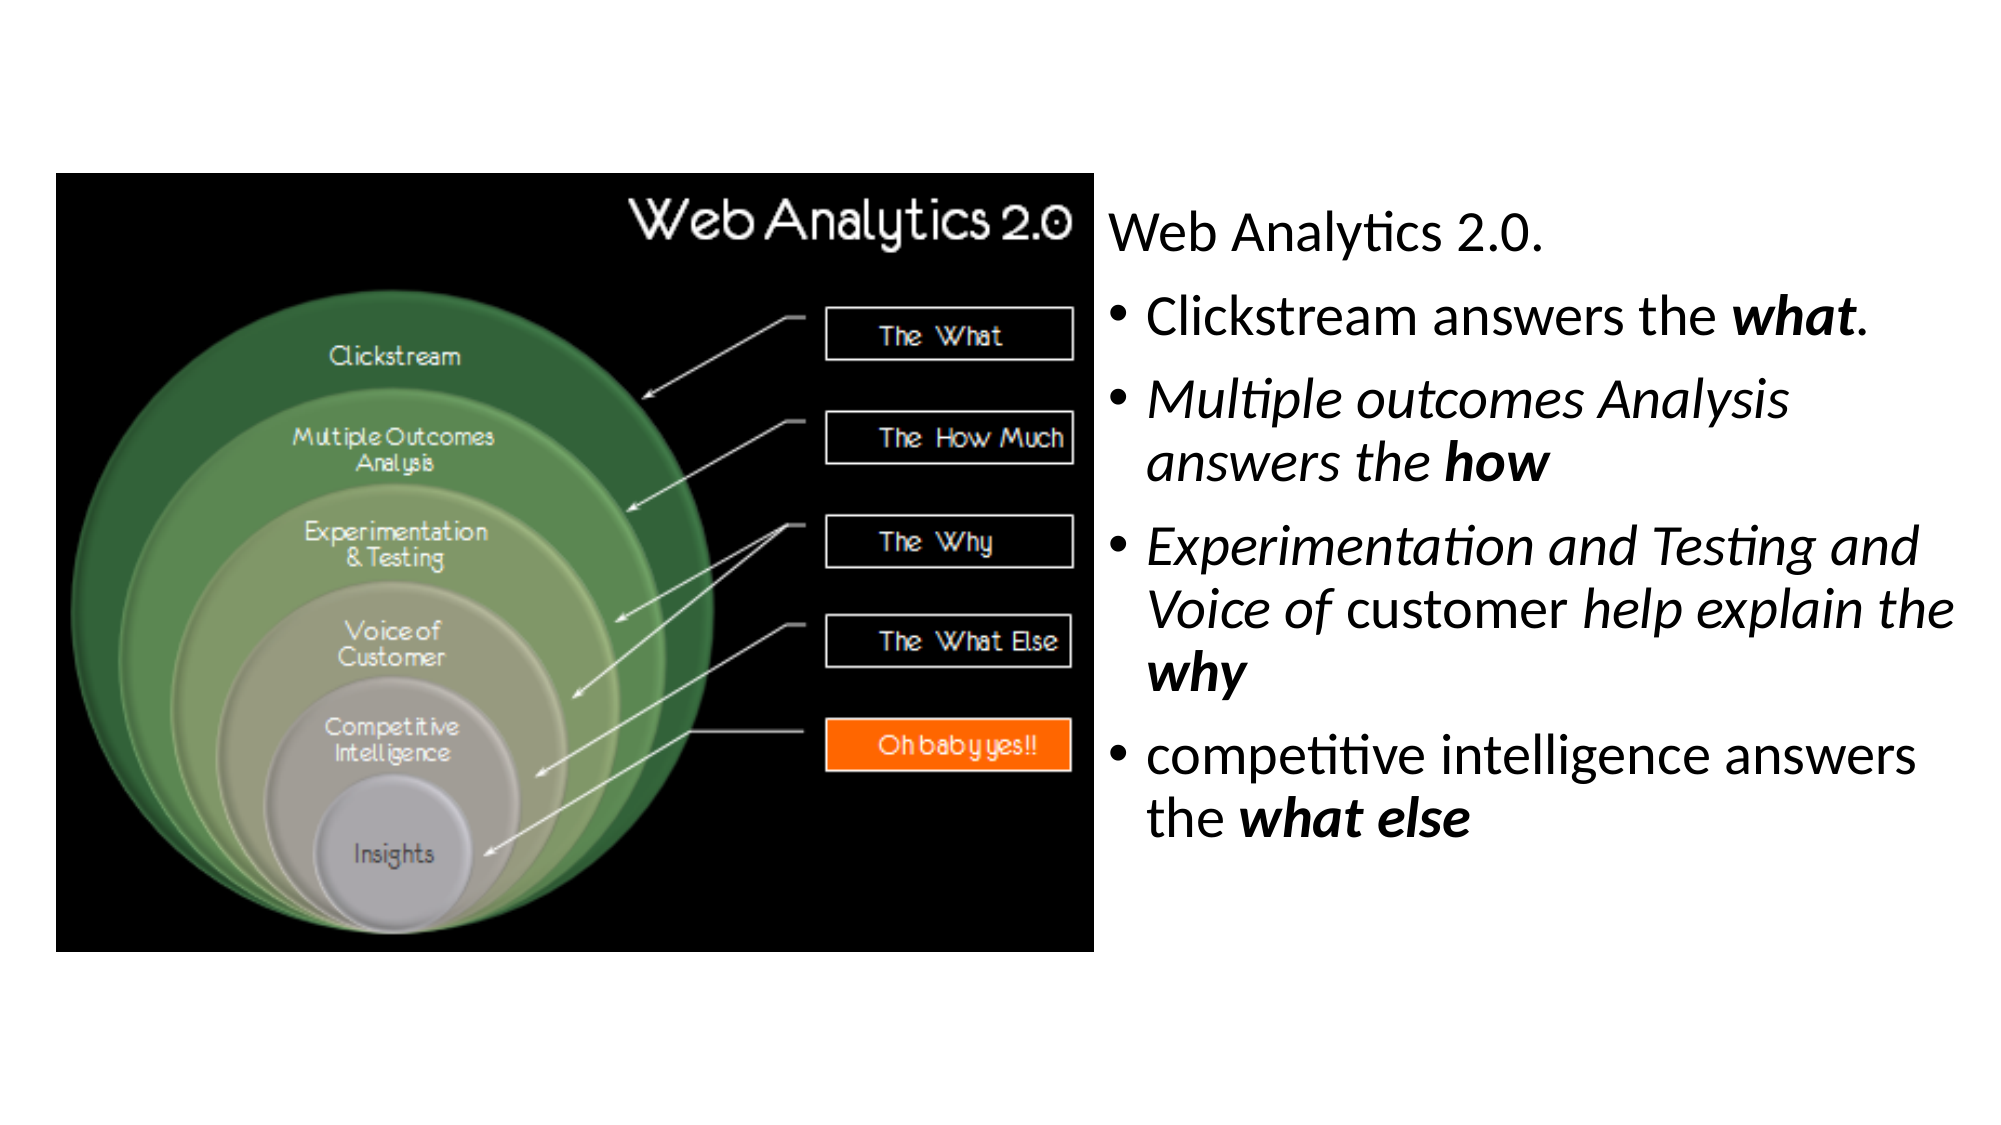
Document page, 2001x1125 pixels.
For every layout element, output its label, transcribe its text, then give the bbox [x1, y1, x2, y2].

list Web Analytics 2.0. Clickstream answers the what. Multiple outcomes Analysis answers the how Experimentation and Testing and Voice of customer help explain the why competitive intelligence answers the what else [1099, 193, 2000, 908]
picture [0, 145, 1095, 956]
